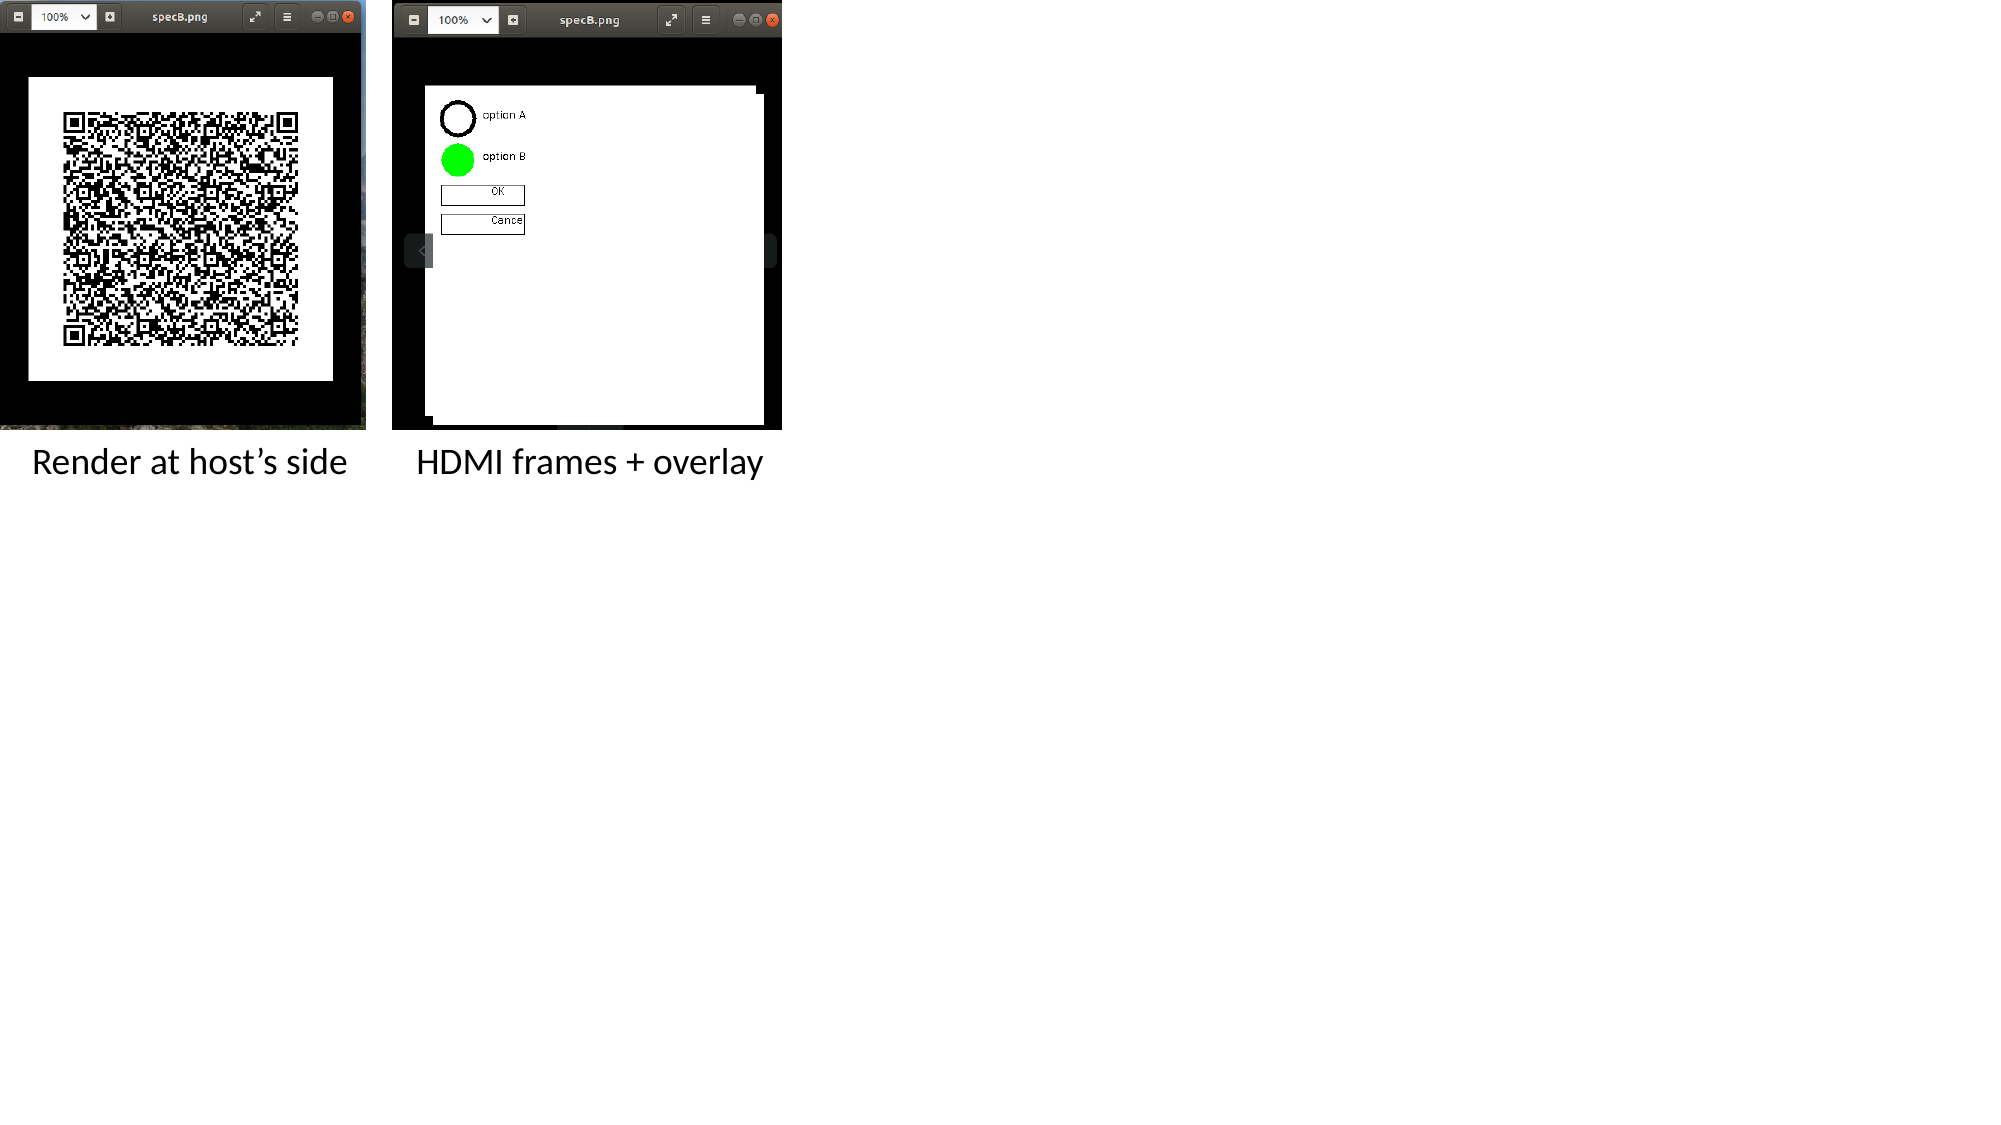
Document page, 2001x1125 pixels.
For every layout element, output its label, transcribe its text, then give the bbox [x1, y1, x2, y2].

text_box Render at host’s side [17, 430, 364, 490]
text_box HDMI frames + overlay [401, 430, 780, 490]
picture [0, 0, 366, 430]
picture [392, 0, 782, 430]
